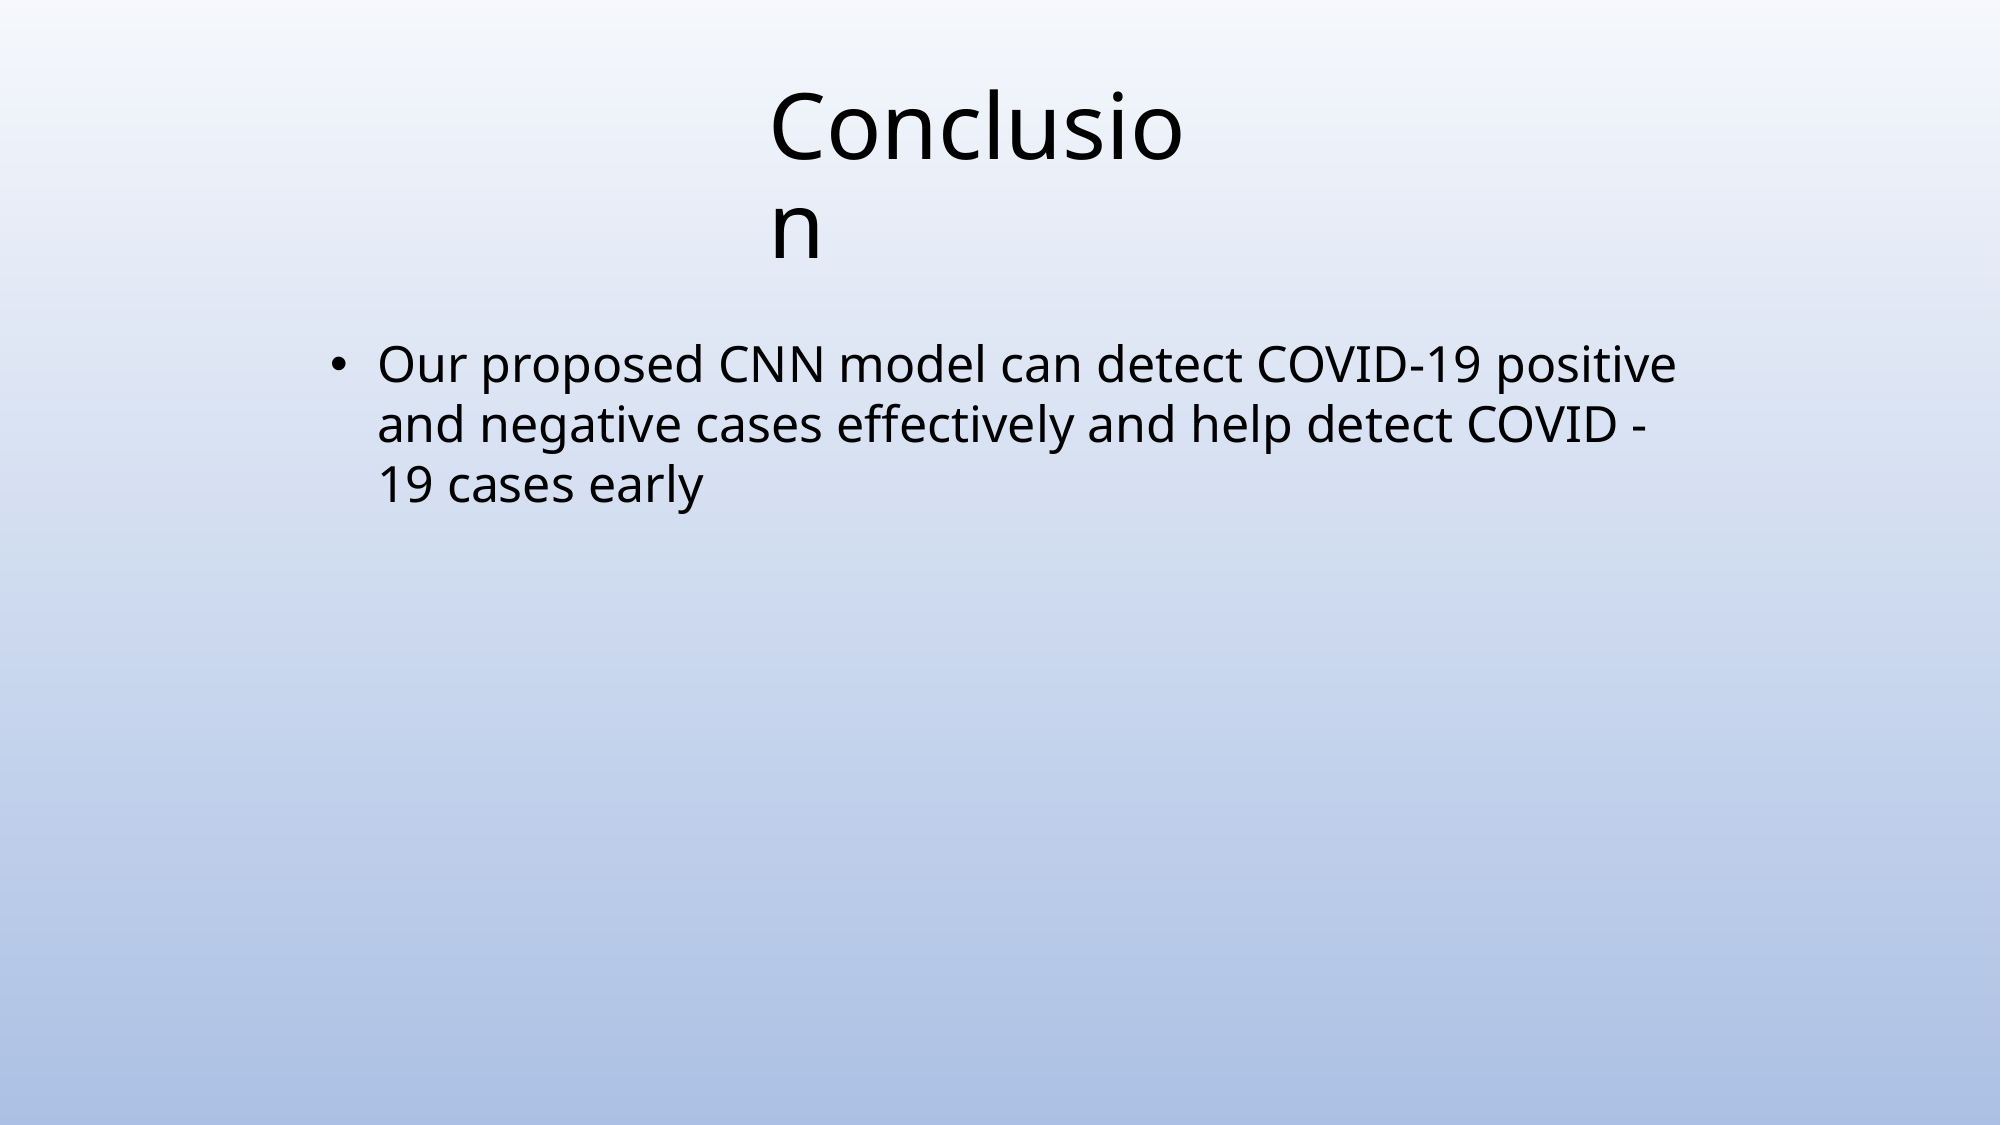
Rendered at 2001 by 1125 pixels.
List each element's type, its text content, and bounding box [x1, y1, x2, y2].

title Conclusion [753, 70, 1243, 289]
text_box Our proposed CNN model can detect COVID-19 positive and negative cases effectively and help detect COVID -19 cases early [315, 325, 1719, 521]
